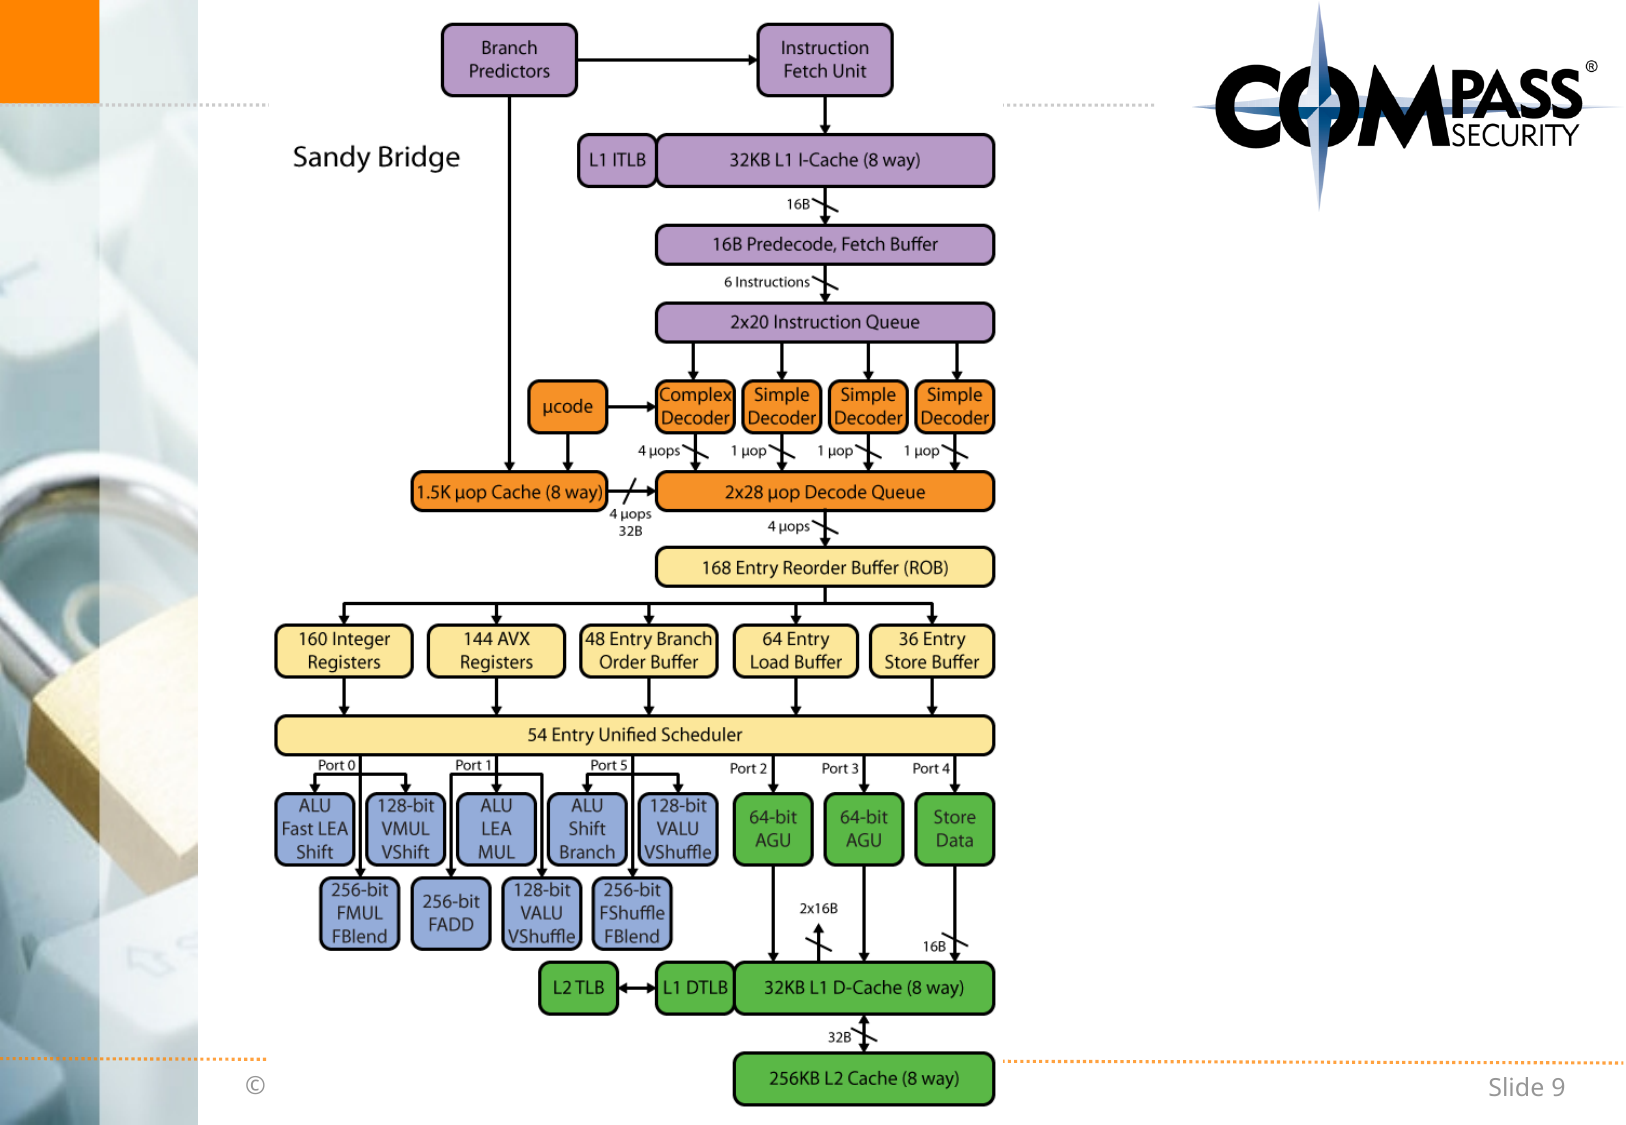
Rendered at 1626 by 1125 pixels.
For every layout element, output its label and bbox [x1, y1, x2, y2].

picture [0, 0, 198, 1125]
picture [1192, 1, 1624, 212]
picture [268, 0, 1003, 1113]
